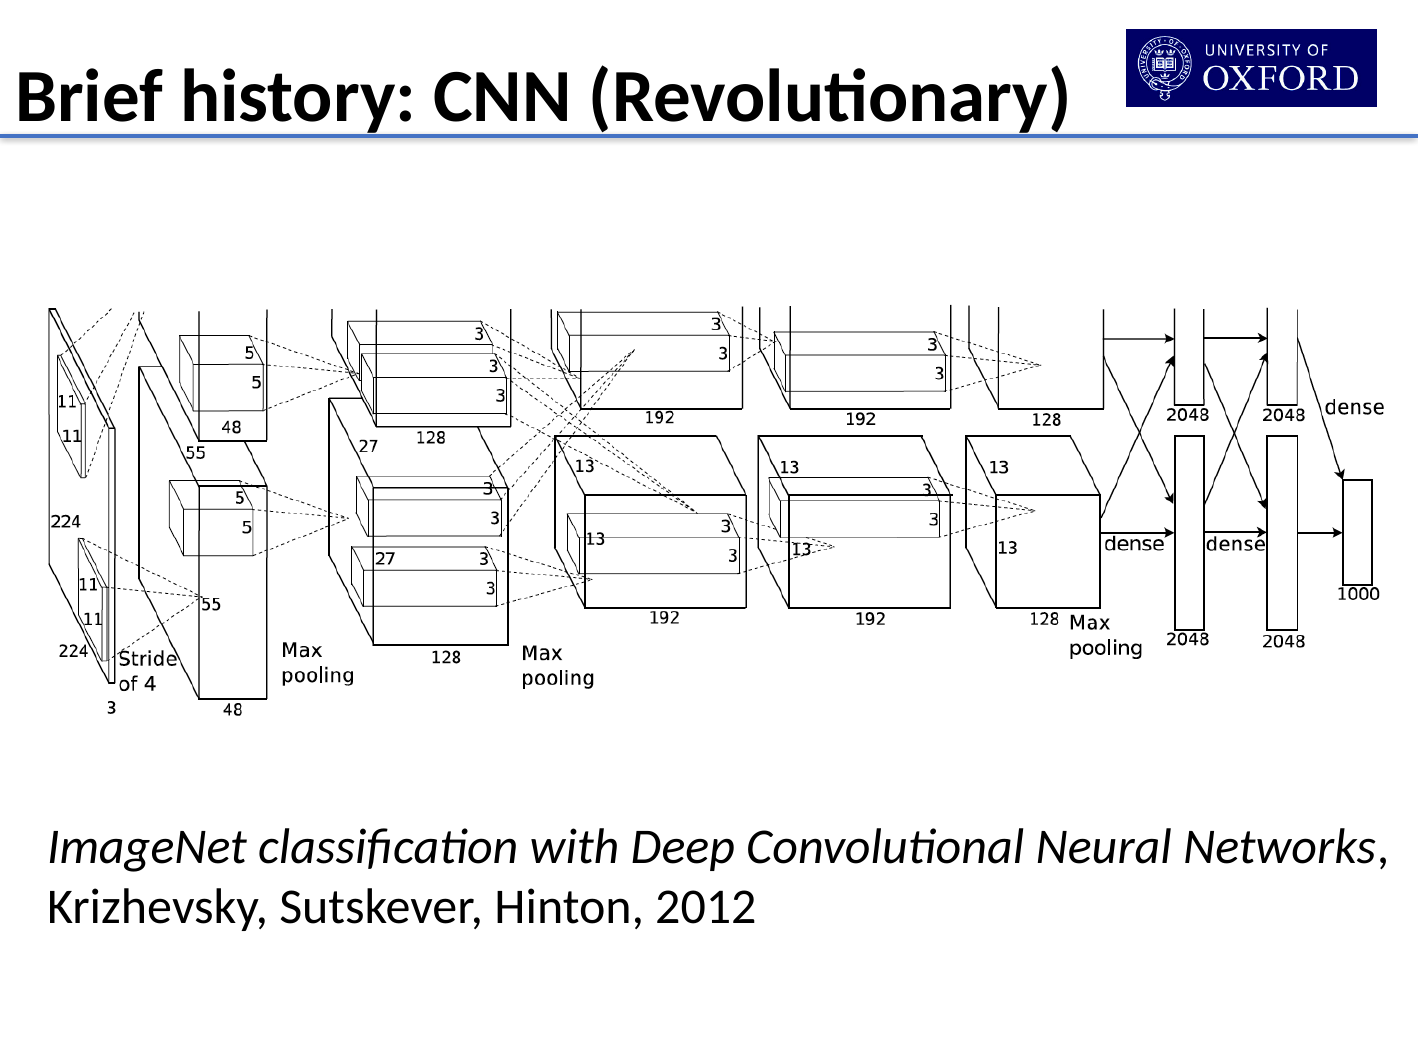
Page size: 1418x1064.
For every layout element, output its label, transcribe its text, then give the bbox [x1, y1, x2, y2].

text_box Brief history: CNN (Revolutionary) [0, 39, 1088, 144]
picture [1126, 29, 1377, 107]
text_box ImageNet classification with Deep Convolutional Neural Networks, Krizhevsky, Sutskever, Hinton, 2012 [32, 806, 1418, 942]
picture [0, 256, 1418, 747]
